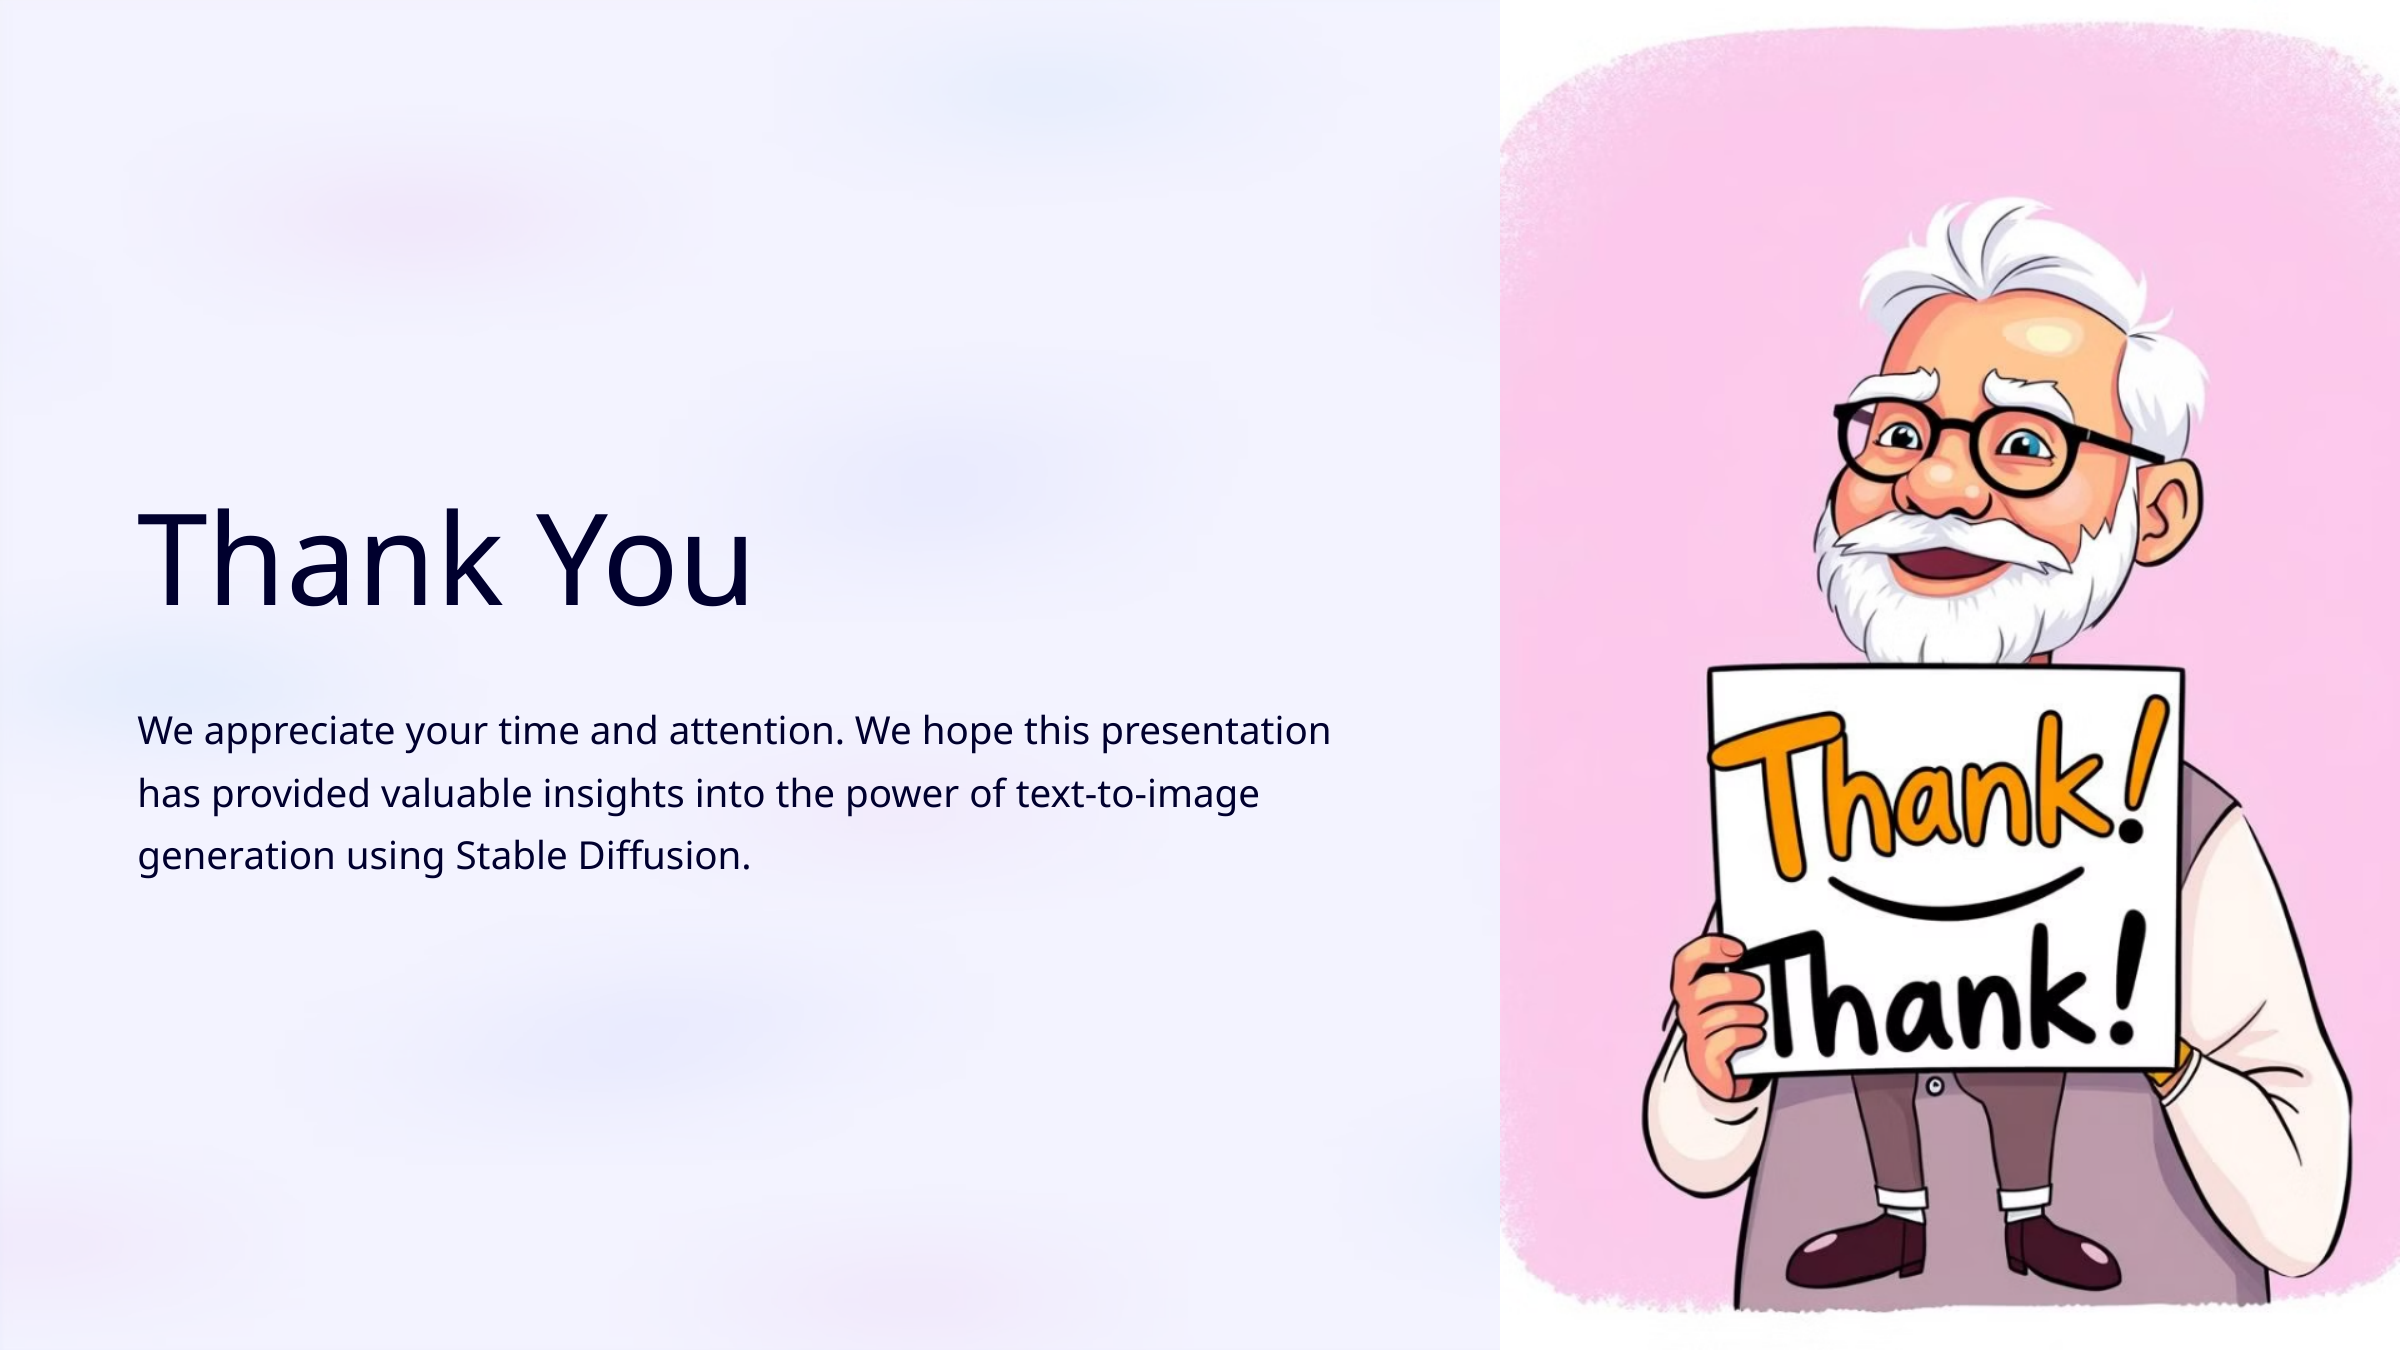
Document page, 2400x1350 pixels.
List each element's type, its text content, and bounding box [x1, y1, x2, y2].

text_box We appreciate your time and attention. We hope this presentation has provided valuable insights into the power of text-to-image generation using Stable Diffusion. [137, 689, 1363, 879]
text_box Thank You [137, 471, 1363, 631]
picture [1499, 0, 2400, 1350]
